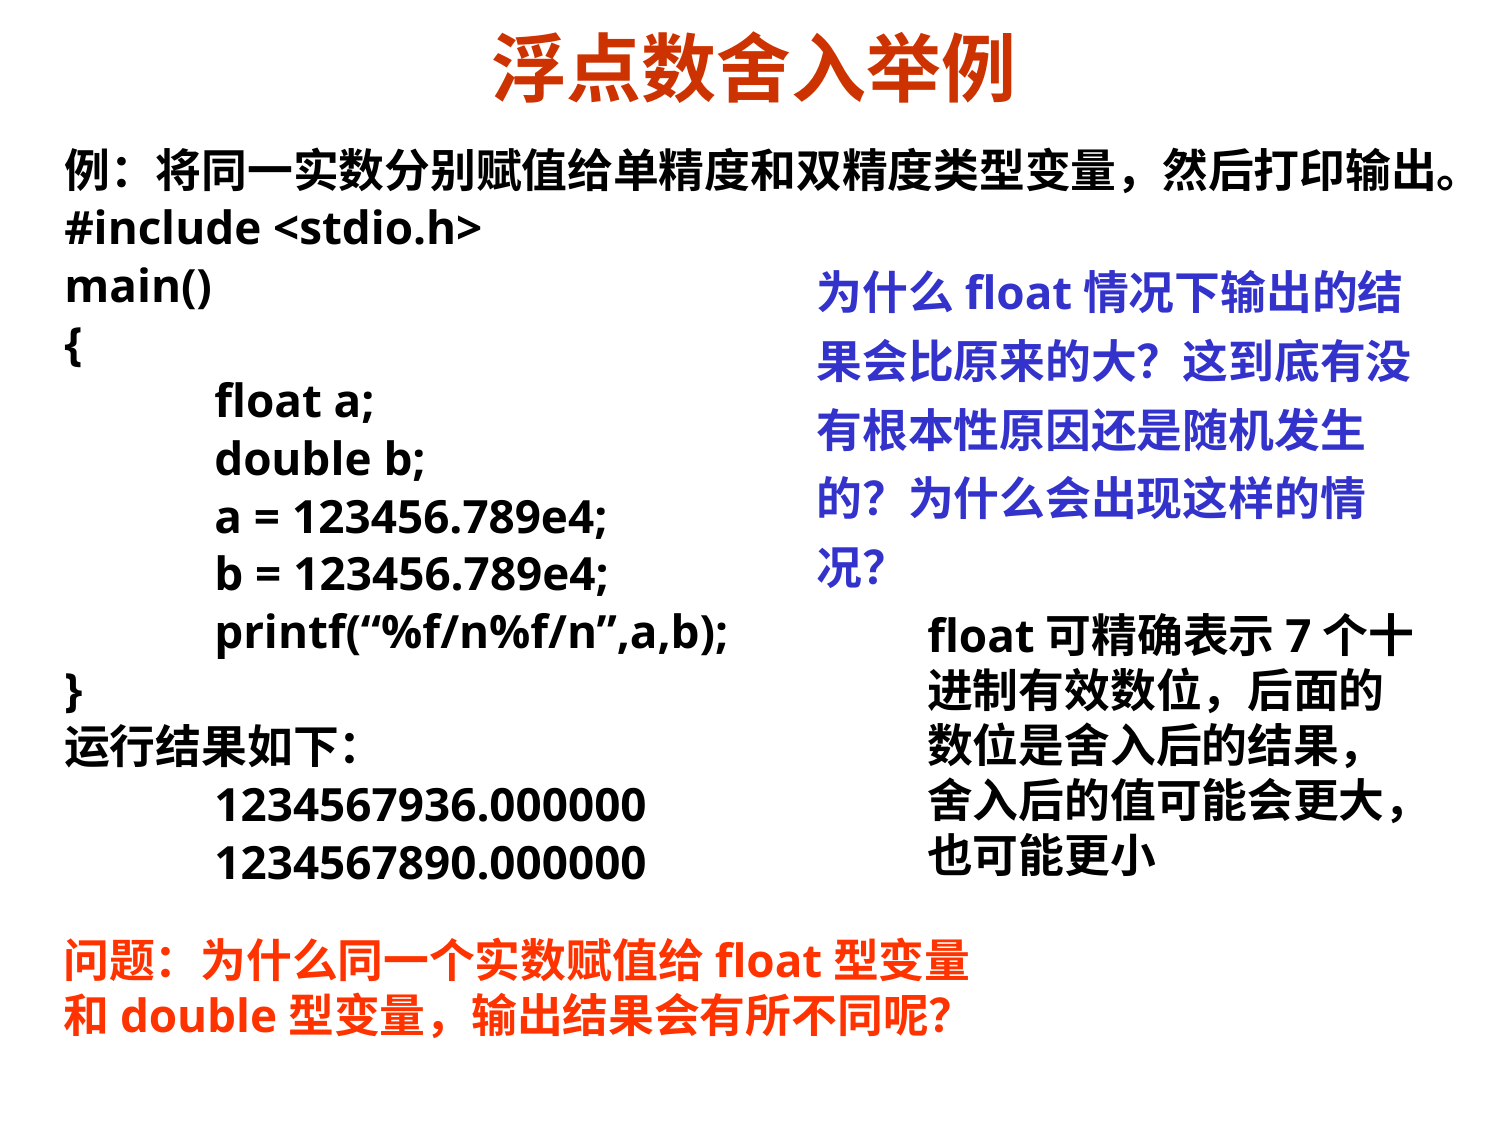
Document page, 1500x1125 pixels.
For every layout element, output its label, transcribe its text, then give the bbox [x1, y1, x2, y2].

text_box 为什么float情况下输出的结果会比原来的大？这到底有没有根本性原因还是随机发生的？为什么会出现这样的情况？ [801, 242, 1445, 601]
title 浮点数舍入举例 [78, 28, 1430, 138]
text_box 问题：为什么同一个实数赋值给float型变量和double型变量，输出结果会有所不同呢？ [63, 931, 987, 1042]
text_box 例：将同一实数分别赋值给单精度和双精度类型变量，然后打印输出。 #include <stdio.h> main() { float a; double b; a = 123456.789e4; b = 123456.789e4; printf(“%f/n%f/n”,a,b); } 运行结果如下： 1234567936.000000 1234567890.000000 [64, 138, 1483, 889]
text_box float可精确表示7个十进制有效数位，后面的数位是舍入后的结果，舍入后的值可能会更大，也可能更小 [912, 599, 1430, 890]
